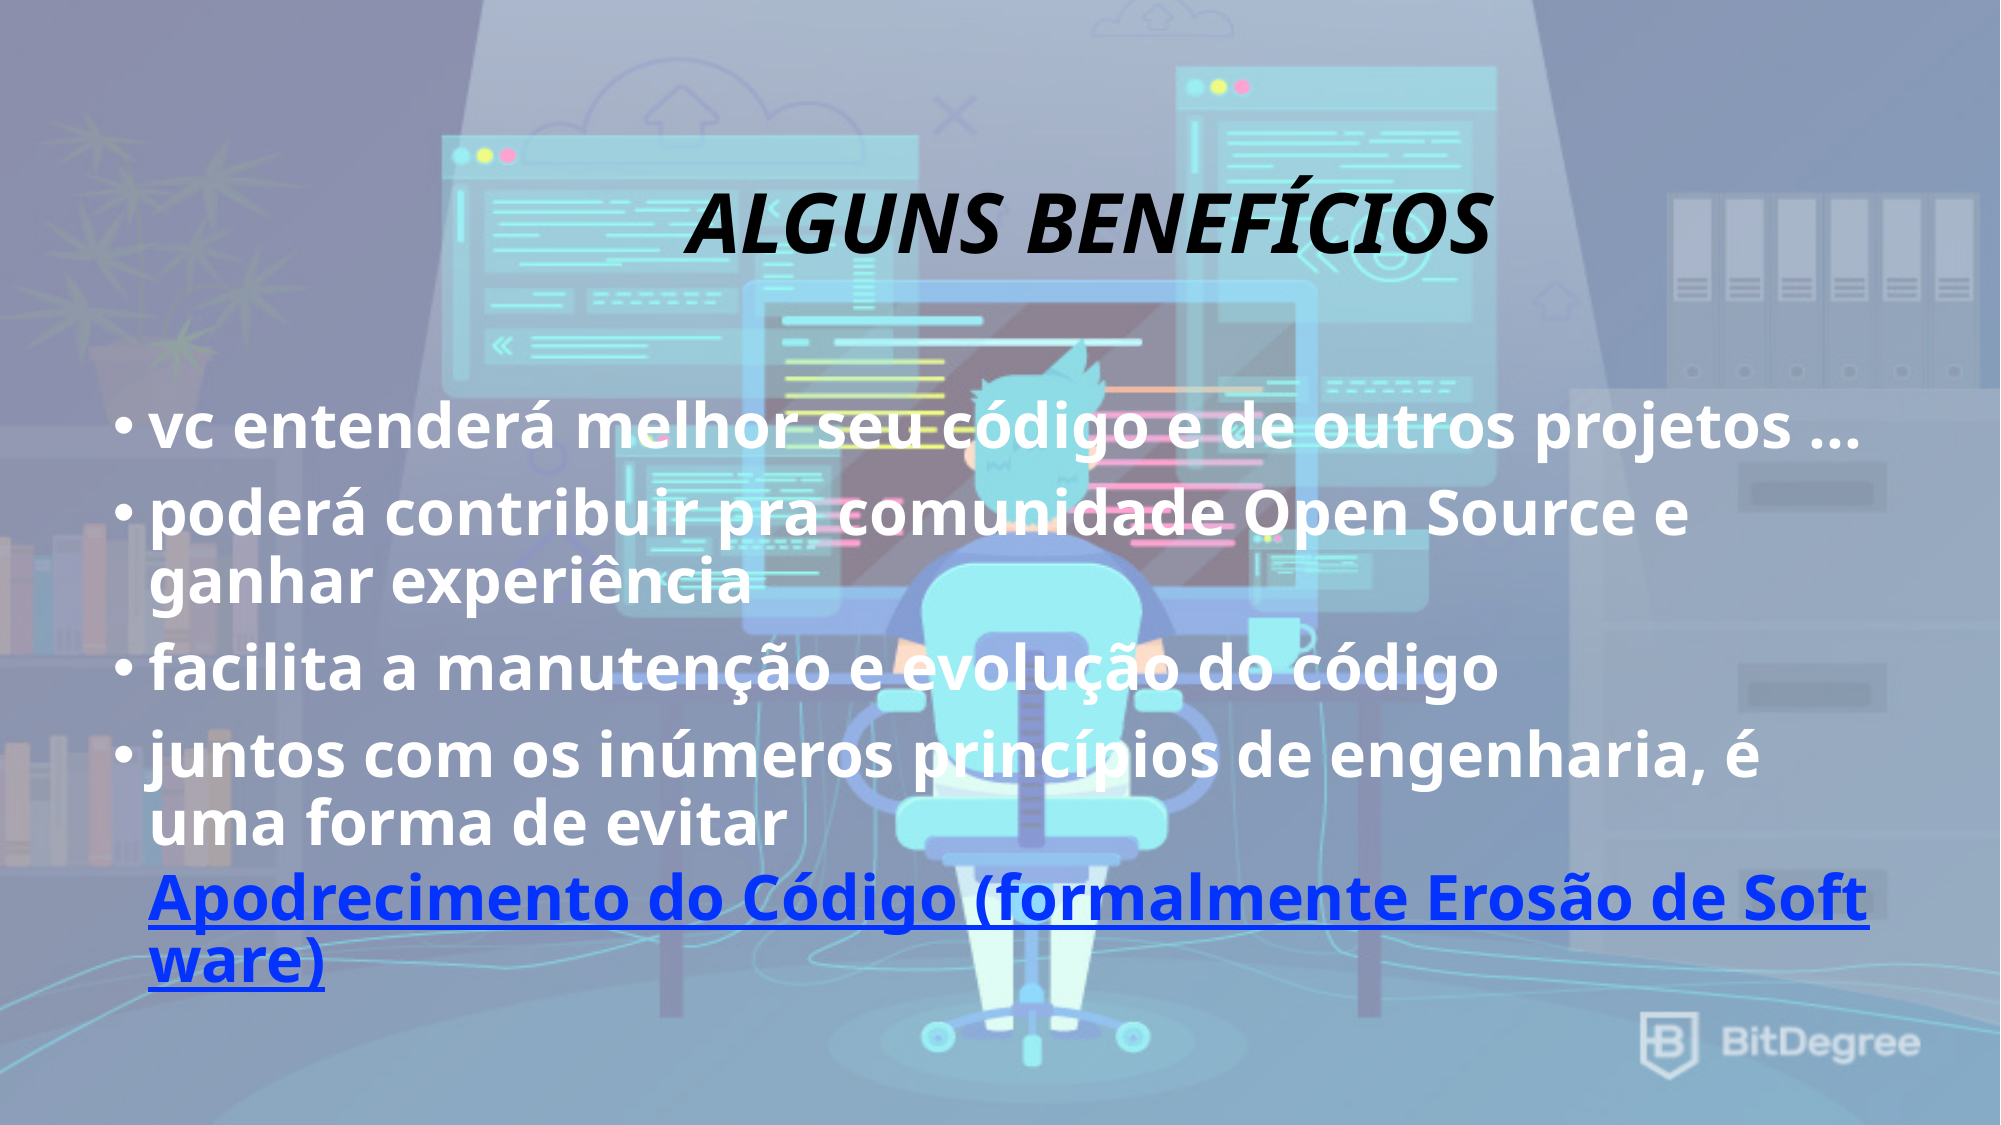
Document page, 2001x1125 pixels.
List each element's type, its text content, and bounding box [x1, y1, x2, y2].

slide_number 27 [1437, 62, 1888, 102]
list vc entenderá melhor seu código e de outros projetos ... poderá contribuir pra comunidade Open Source e ganhar experiência facilita a manutenção e evolução do código juntos com os inúmeros princípios de engenharia, é uma forma de evitar Apodrecimento do Código (formalmente Erosão de Software) [97, 386, 1888, 1007]
title Alguns benefícios [184, 102, 1998, 350]
